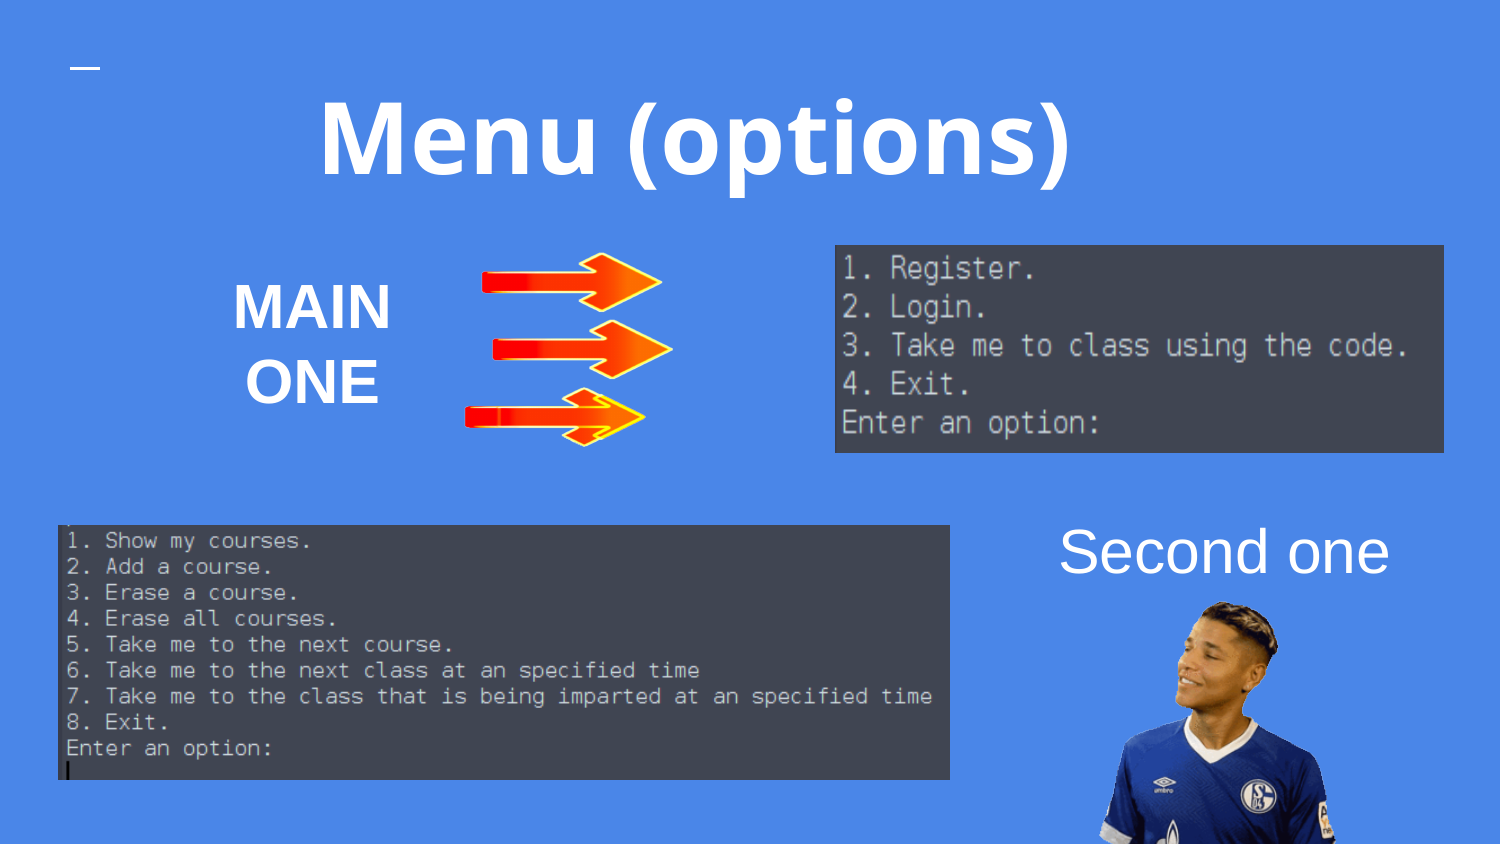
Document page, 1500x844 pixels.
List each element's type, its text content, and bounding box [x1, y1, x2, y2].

title Menu (options) [301, 23, 1193, 246]
picture [58, 138, 1479, 844]
picture [835, 245, 1444, 453]
text_box Second one [1043, 496, 1500, 692]
text_box MAIN ONE [84, 251, 356, 447]
